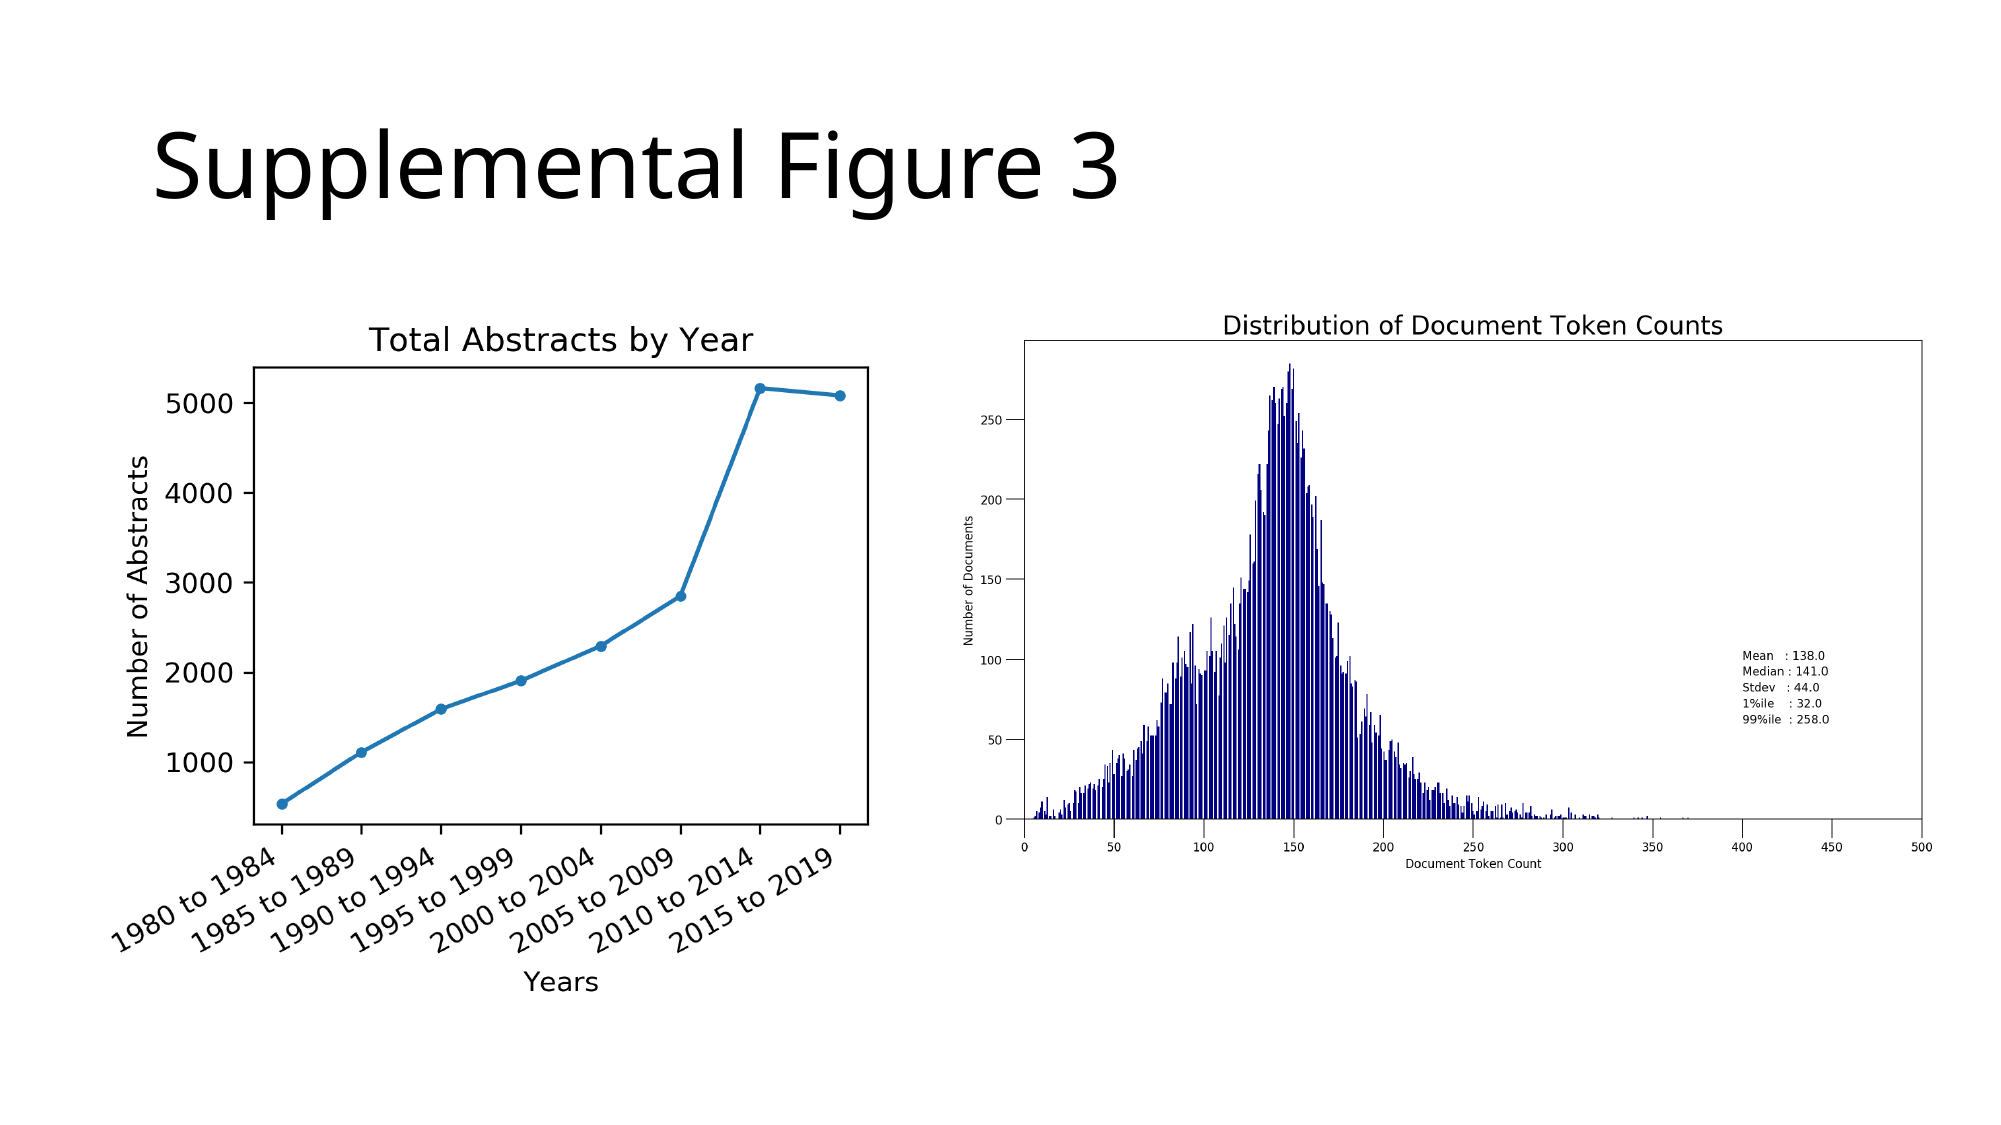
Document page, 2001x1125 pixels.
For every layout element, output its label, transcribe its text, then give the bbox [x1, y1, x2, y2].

picture [955, 306, 1941, 878]
title Supplemental Figure 3 [137, 59, 1863, 278]
picture [88, 306, 887, 1017]
